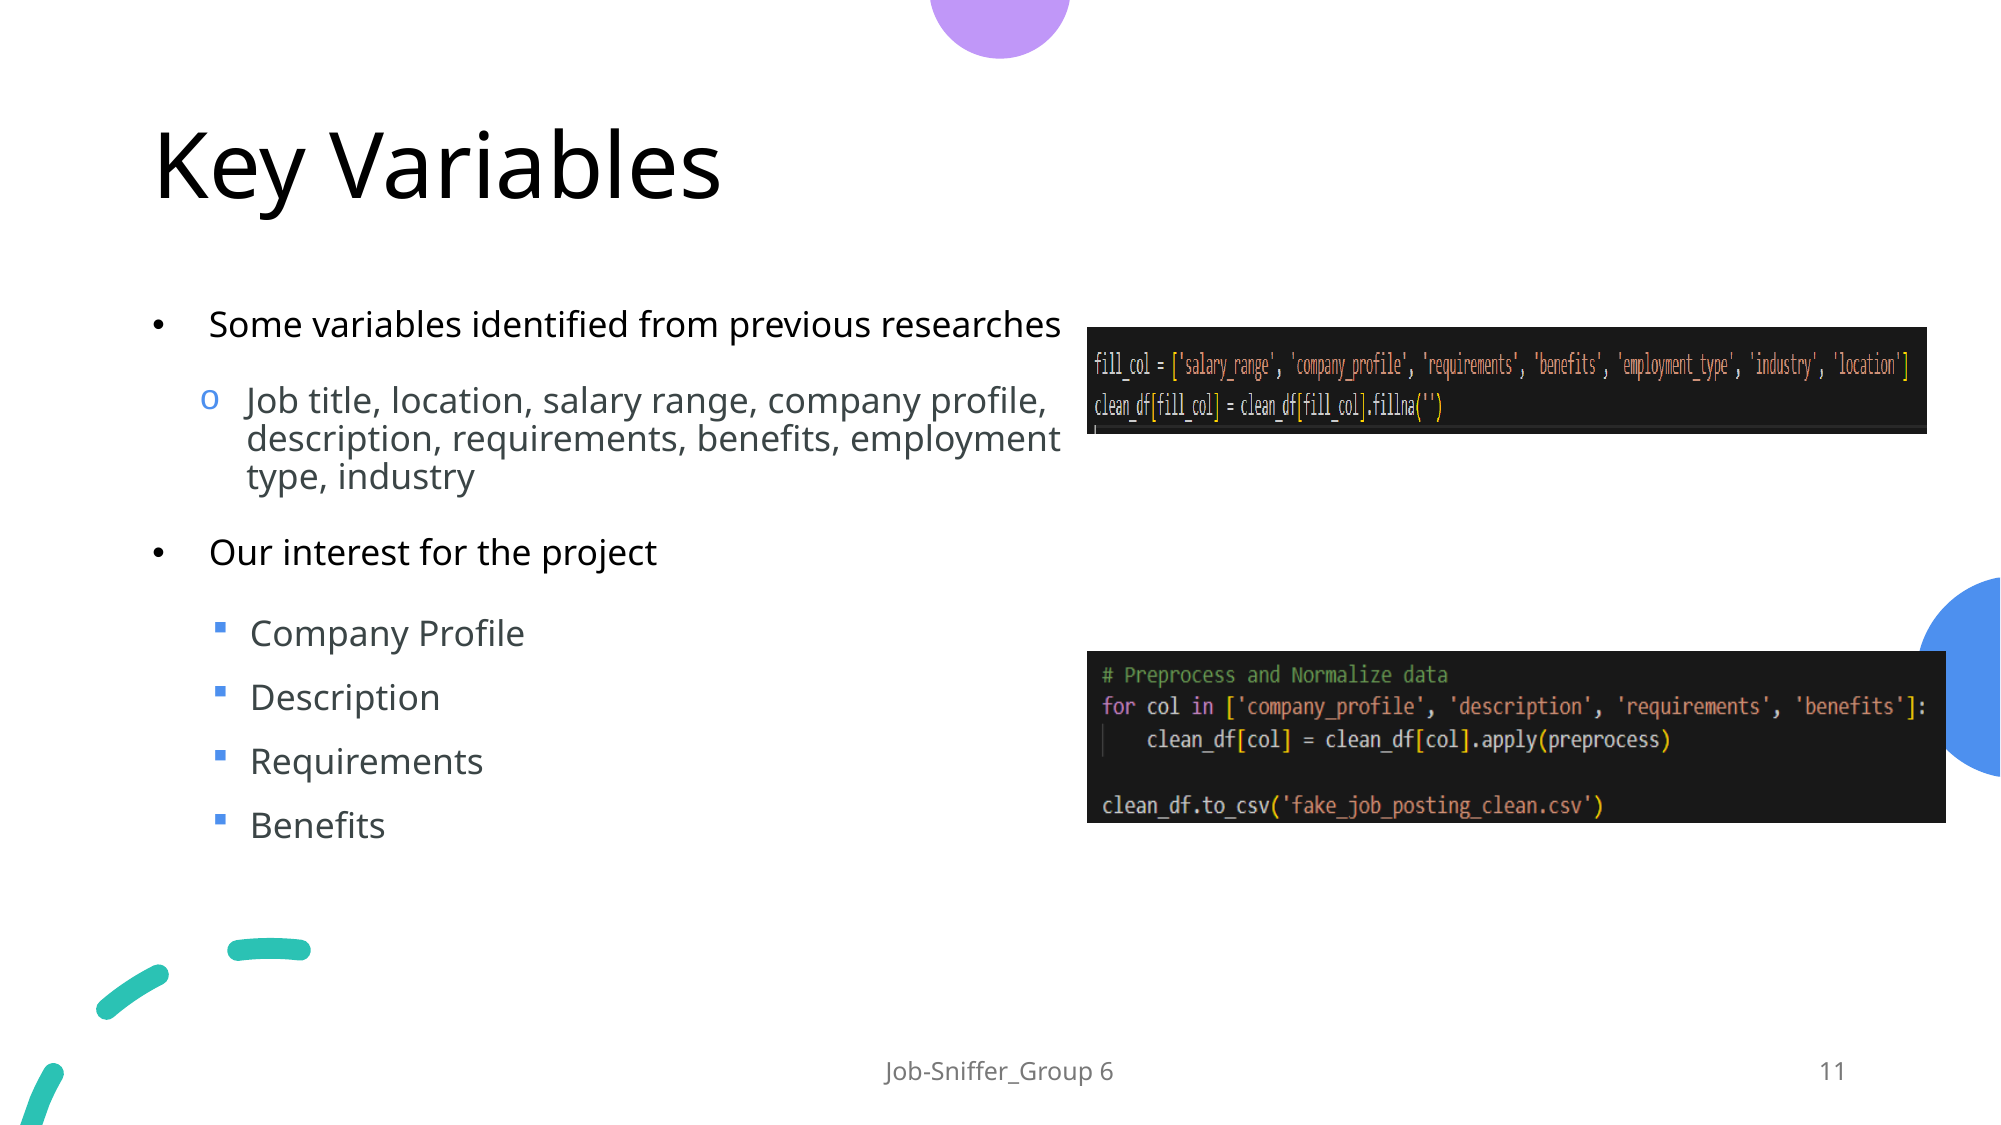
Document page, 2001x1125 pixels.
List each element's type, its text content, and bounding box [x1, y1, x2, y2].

list Some variables identified from previous researches Job title, location, salary range, company profile, description, requirements, benefits, employment type, industry Our interest for the project Company Profile Description Requirements Benefits [137, 299, 1085, 1005]
slide_number 11 [1412, 1042, 1863, 1103]
title Key Variables [137, 59, 1863, 278]
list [1086, 327, 1928, 435]
picture [1086, 650, 1946, 824]
footer Job-Sniffer_Group 6 [662, 1042, 1338, 1103]
